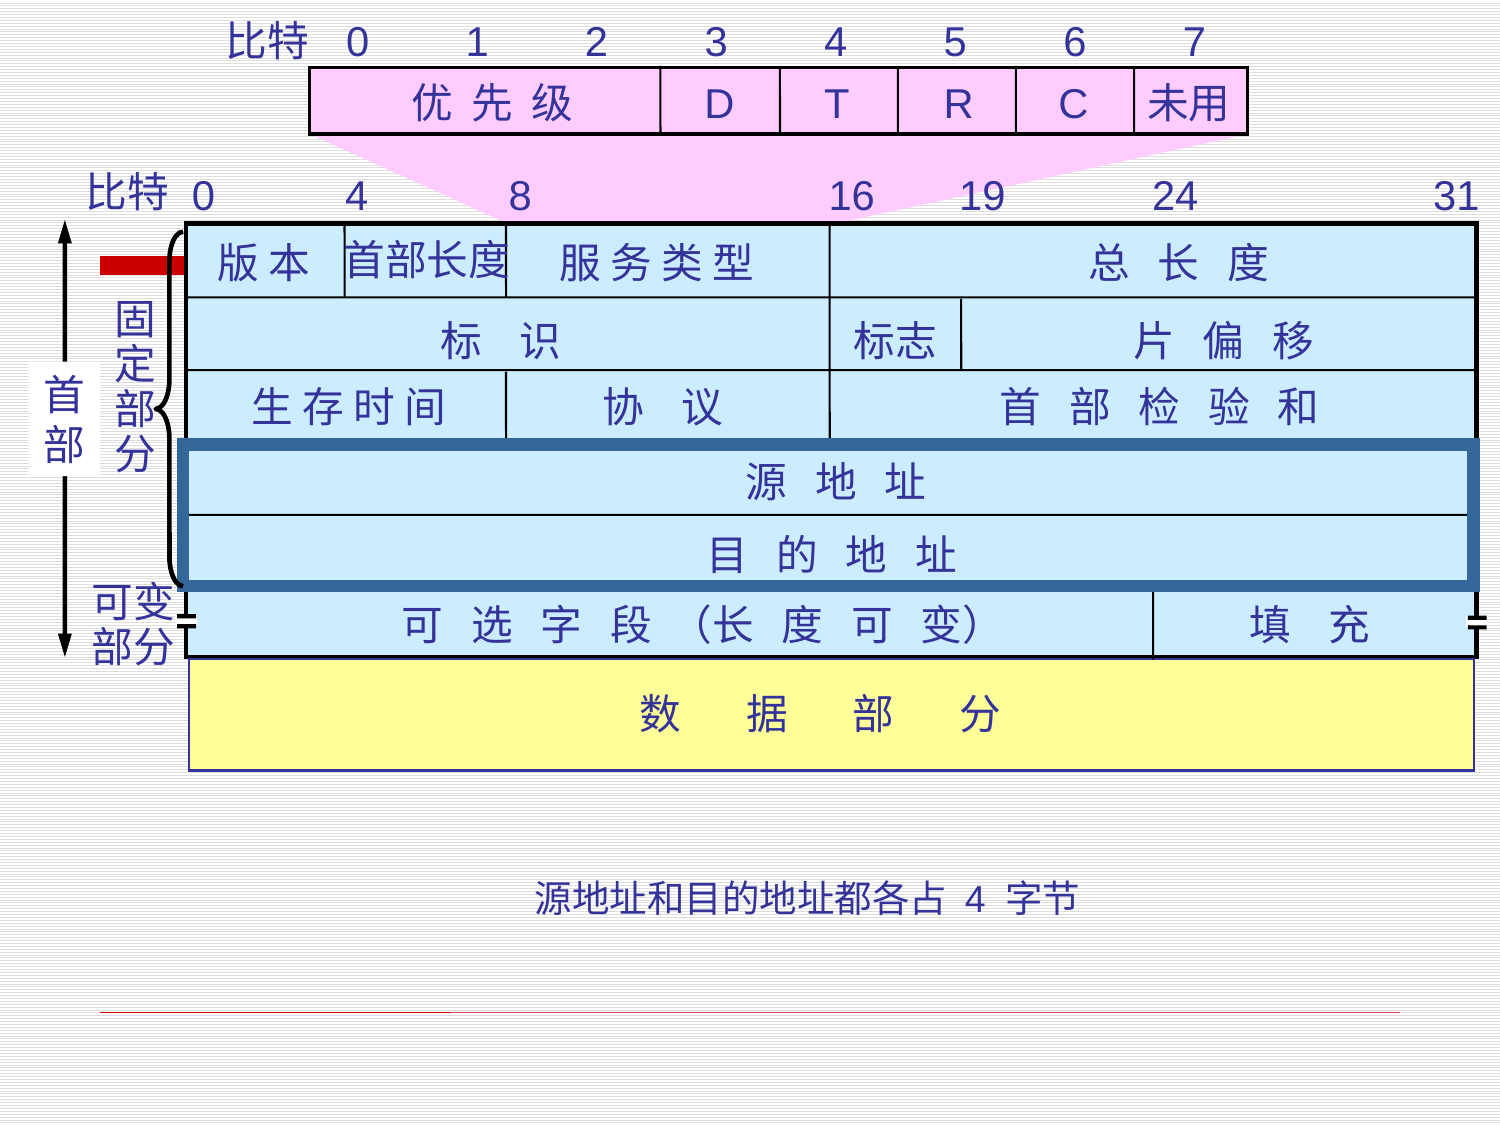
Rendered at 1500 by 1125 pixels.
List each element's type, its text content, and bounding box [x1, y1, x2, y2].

text_box 1 [450, 7, 504, 69]
text_box [186, 371, 829, 438]
text_box [830, 223, 1477, 297]
text_box C [1043, 69, 1104, 134]
text_box 首部长度 [328, 226, 526, 291]
text_box [309, 67, 1248, 135]
text_box 19 [944, 161, 1021, 226]
text_box 3 [689, 7, 743, 69]
text_box 标 识 [425, 307, 577, 372]
text_box 6 [1048, 7, 1102, 69]
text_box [1477, 616, 1488, 628]
text_box [830, 371, 1477, 438]
text_box 生 存 时 间 [236, 373, 462, 438]
text_box 未用 [1132, 69, 1246, 134]
text_box T [809, 69, 865, 134]
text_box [182, 444, 1474, 953]
text_box [830, 298, 961, 370]
text_box 可变 部分 [76, 574, 177, 679]
text_box 服 务 类 型 [544, 229, 770, 294]
text_box [962, 298, 1477, 370]
text_box D [689, 69, 750, 134]
text_box 版 本 [202, 229, 326, 294]
text_box 24 [1137, 161, 1214, 226]
text_box 优 先 级 [396, 69, 589, 134]
text_box [186, 223, 344, 297]
text_box 固 定 部 分 [100, 290, 169, 486]
text_box 5 [928, 7, 982, 69]
text_box 4 [330, 161, 384, 226]
text_box 7 [1168, 7, 1222, 69]
text_box 片 偏 移 [1118, 307, 1329, 372]
text_box [507, 223, 829, 297]
text_box 比特 [210, 7, 324, 72]
text_box 2 [570, 7, 623, 72]
text_box R [928, 69, 989, 134]
text_box 16 [813, 161, 890, 226]
text_box 首 部 [28, 361, 100, 477]
text_box 8 [493, 161, 547, 226]
text_box [186, 298, 829, 370]
text_box [345, 291, 506, 297]
text_box 协 议 [587, 373, 738, 438]
text_box [58, 220, 72, 361]
text_box 总 长 度 [1073, 229, 1285, 294]
text_box 比特 [70, 158, 185, 224]
text_box 4 [809, 7, 863, 69]
text_box [155, 231, 184, 583]
text_box 31 [1418, 161, 1495, 226]
text_box [311, 135, 1244, 223]
text_box [58, 477, 72, 657]
text_box 首 部 检 验 和 [984, 373, 1335, 438]
text_box 0 [177, 161, 230, 226]
text_box 标志 [839, 307, 953, 372]
text_box 0 [331, 7, 385, 72]
